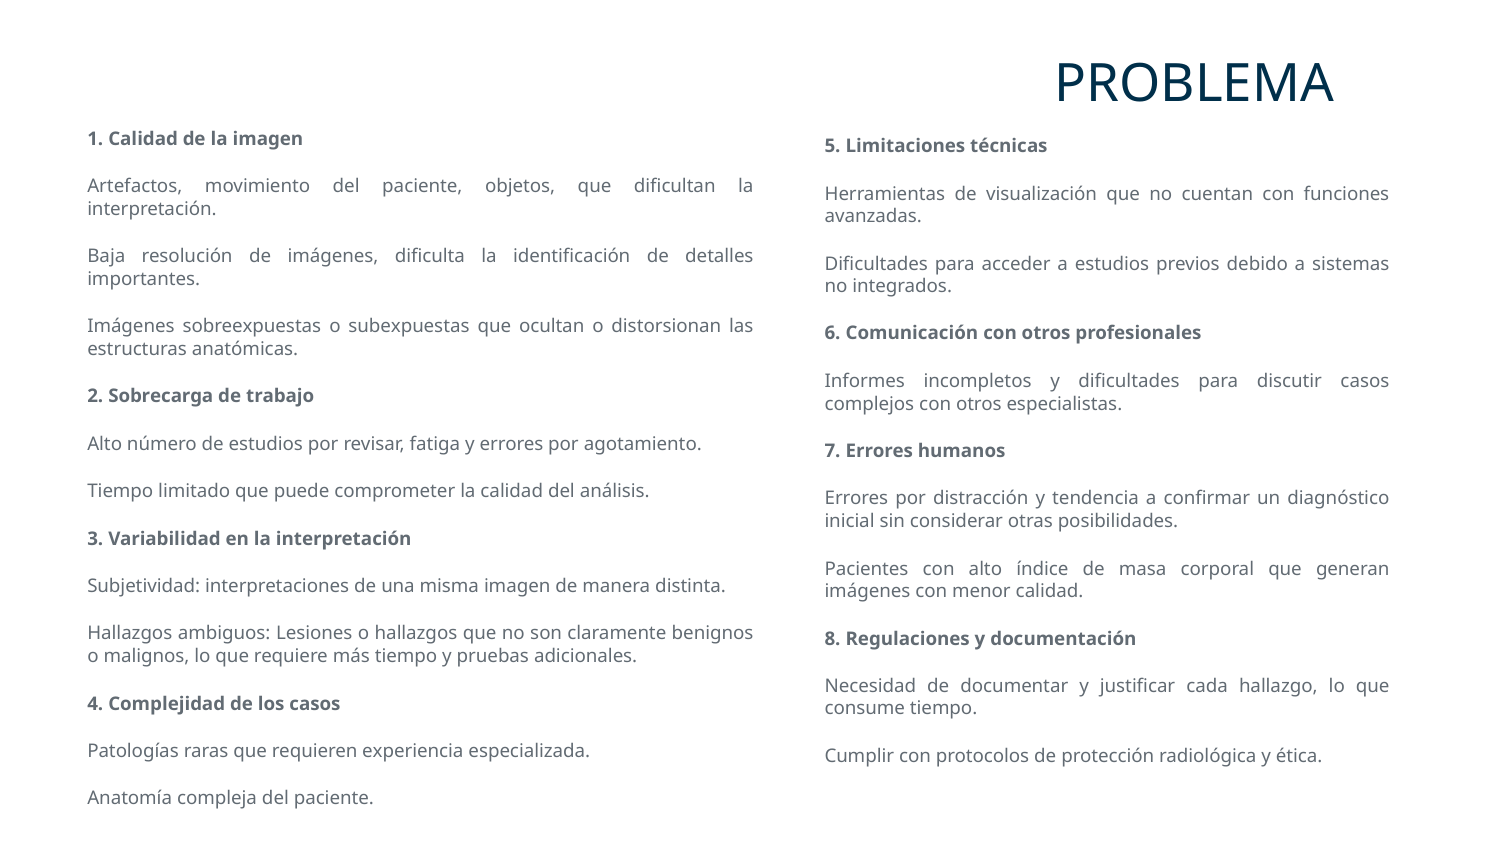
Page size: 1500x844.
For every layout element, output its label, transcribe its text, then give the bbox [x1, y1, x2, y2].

subtitle 1. Calidad de la imagen Artefactos, movimiento del paciente, objetos, que dificultan la interpretación. Baja resolución de imágenes, dificulta la identificación de detalles importantes. Imágenes sobreexpuestas o subexpuestas que ocultan o distorsionan las estructuras anatómicas. 2. Sobrecarga de trabajo Alto número de estudios por revisar, fatiga y errores por agotamiento. Tiempo limitado que puede comprometer la calidad del análisis. 3. Variabilidad en la interpretación Subjetividad: interpretaciones de una misma imagen de manera distinta. Hallazgos ambiguos: Lesiones o hallazgos que no son claramente benignos o malignos, lo que requiere más tiempo y pruebas adicionales. 4. Complejidad de los casos Patologías raras que requieren experiencia especializada. Anatomía compleja del paciente. [72, 111, 768, 442]
text_box 5. Limitaciones técnicas Herramientas de visualización que no cuentan con funciones avanzadas. Dificultades para acceder a estudios previos debido a sistemas no integrados. 6. Comunicación con otros profesionales Informes incompletos y dificultades para discutir casos complejos con otros especialistas. 7. Errores humanos Errores por distracción y tendencia a confirmar un diagnóstico inicial sin considerar otras posibilidades. Pacientes con alto índice de masa corporal que generan imágenes con menor calidad. 8. Regulaciones y documentación Necesidad de documentar y justificar cada hallazgo, lo que consume tiempo. Cumplir con protocolos de protección radiológica y ética. [809, 118, 1404, 782]
title PROBLEMA [1039, 33, 1470, 145]
